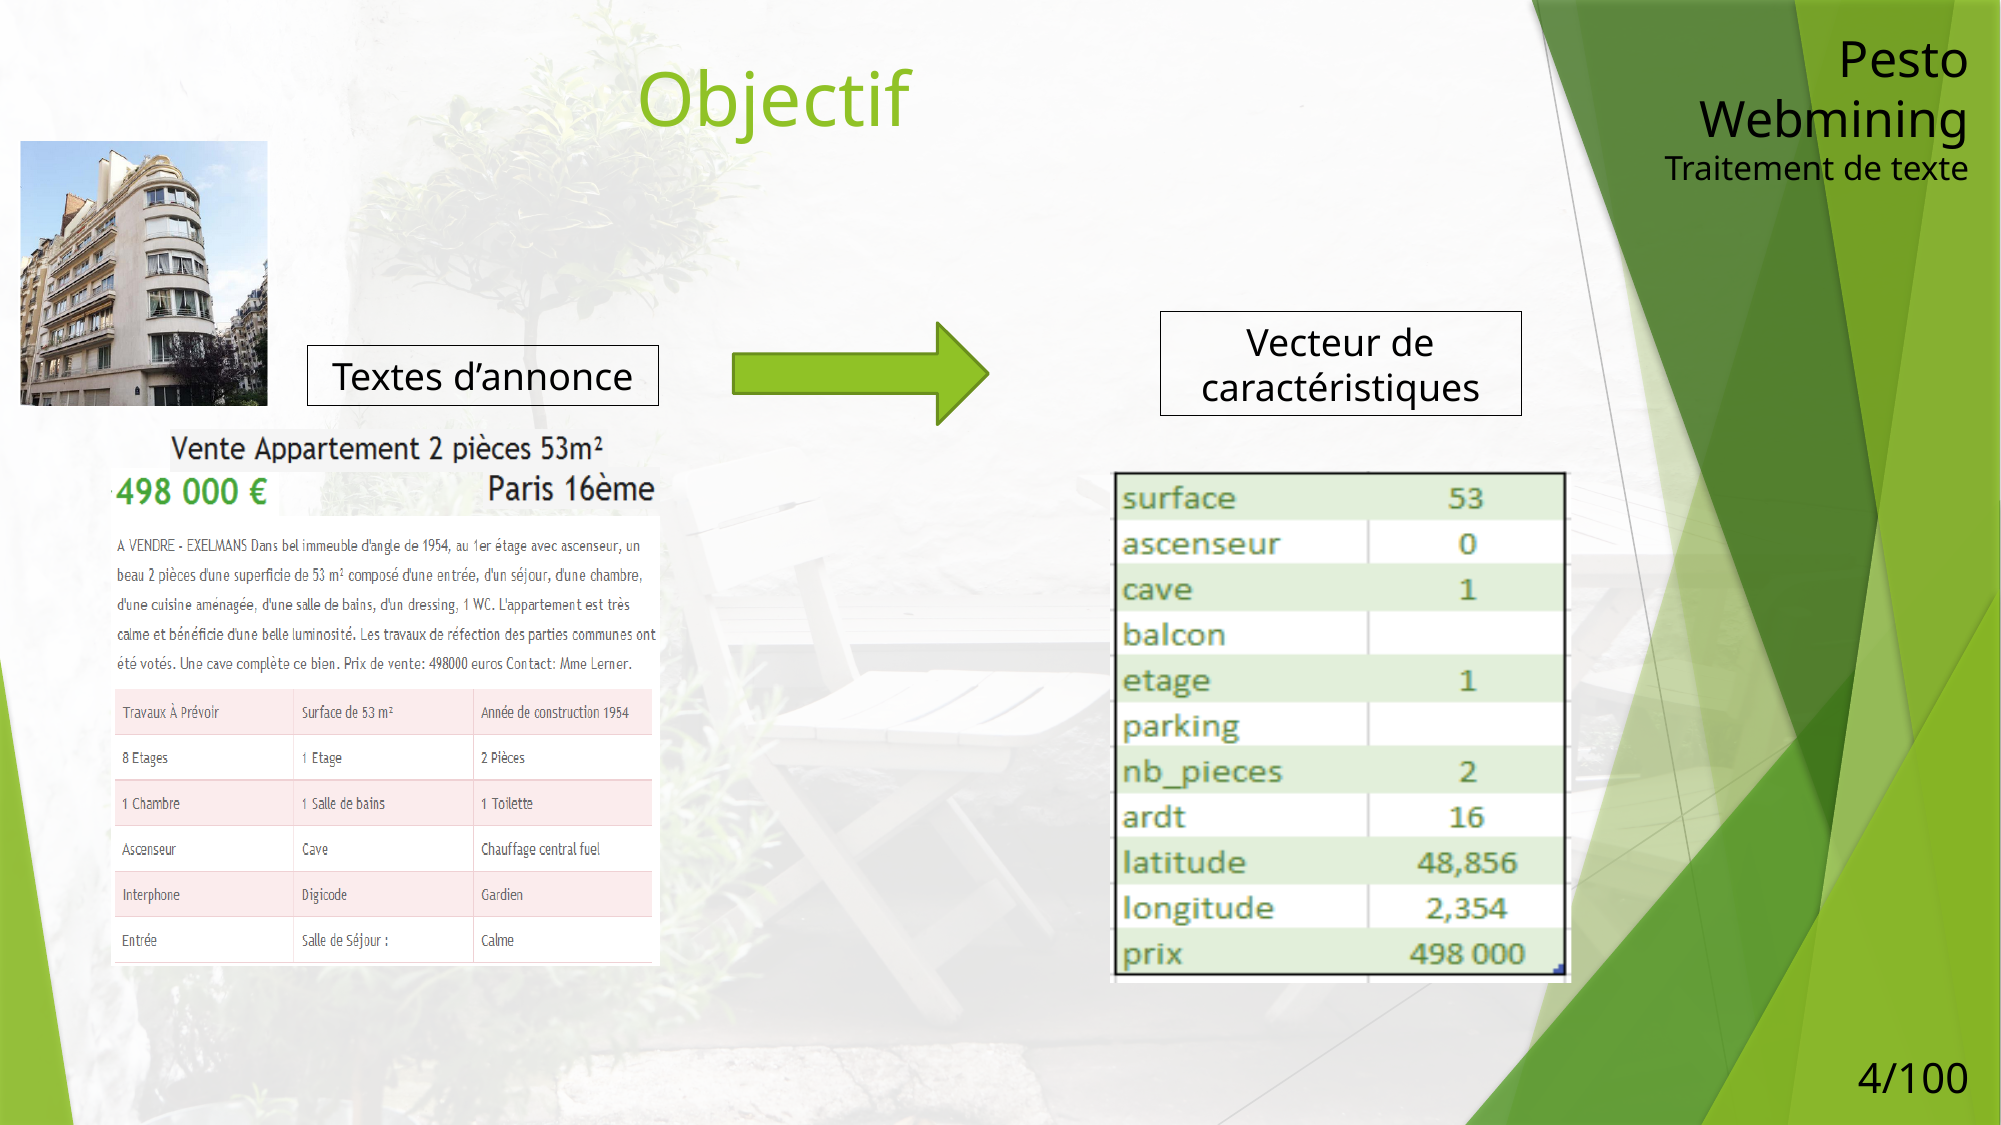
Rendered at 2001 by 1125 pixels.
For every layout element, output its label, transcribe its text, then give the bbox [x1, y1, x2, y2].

slide_number 4/100 [1811, 1050, 1985, 1111]
picture [1109, 471, 1572, 983]
text_box Vecteur de caractéristiques [1160, 311, 1522, 416]
picture [17, 140, 271, 407]
text_box [731, 321, 990, 426]
text_box Pesto Webmining Traitement de texte [1563, 19, 1985, 195]
text_box Textes d’annonce [307, 345, 659, 406]
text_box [110, 429, 661, 967]
title Objectif [67, 44, 1479, 261]
